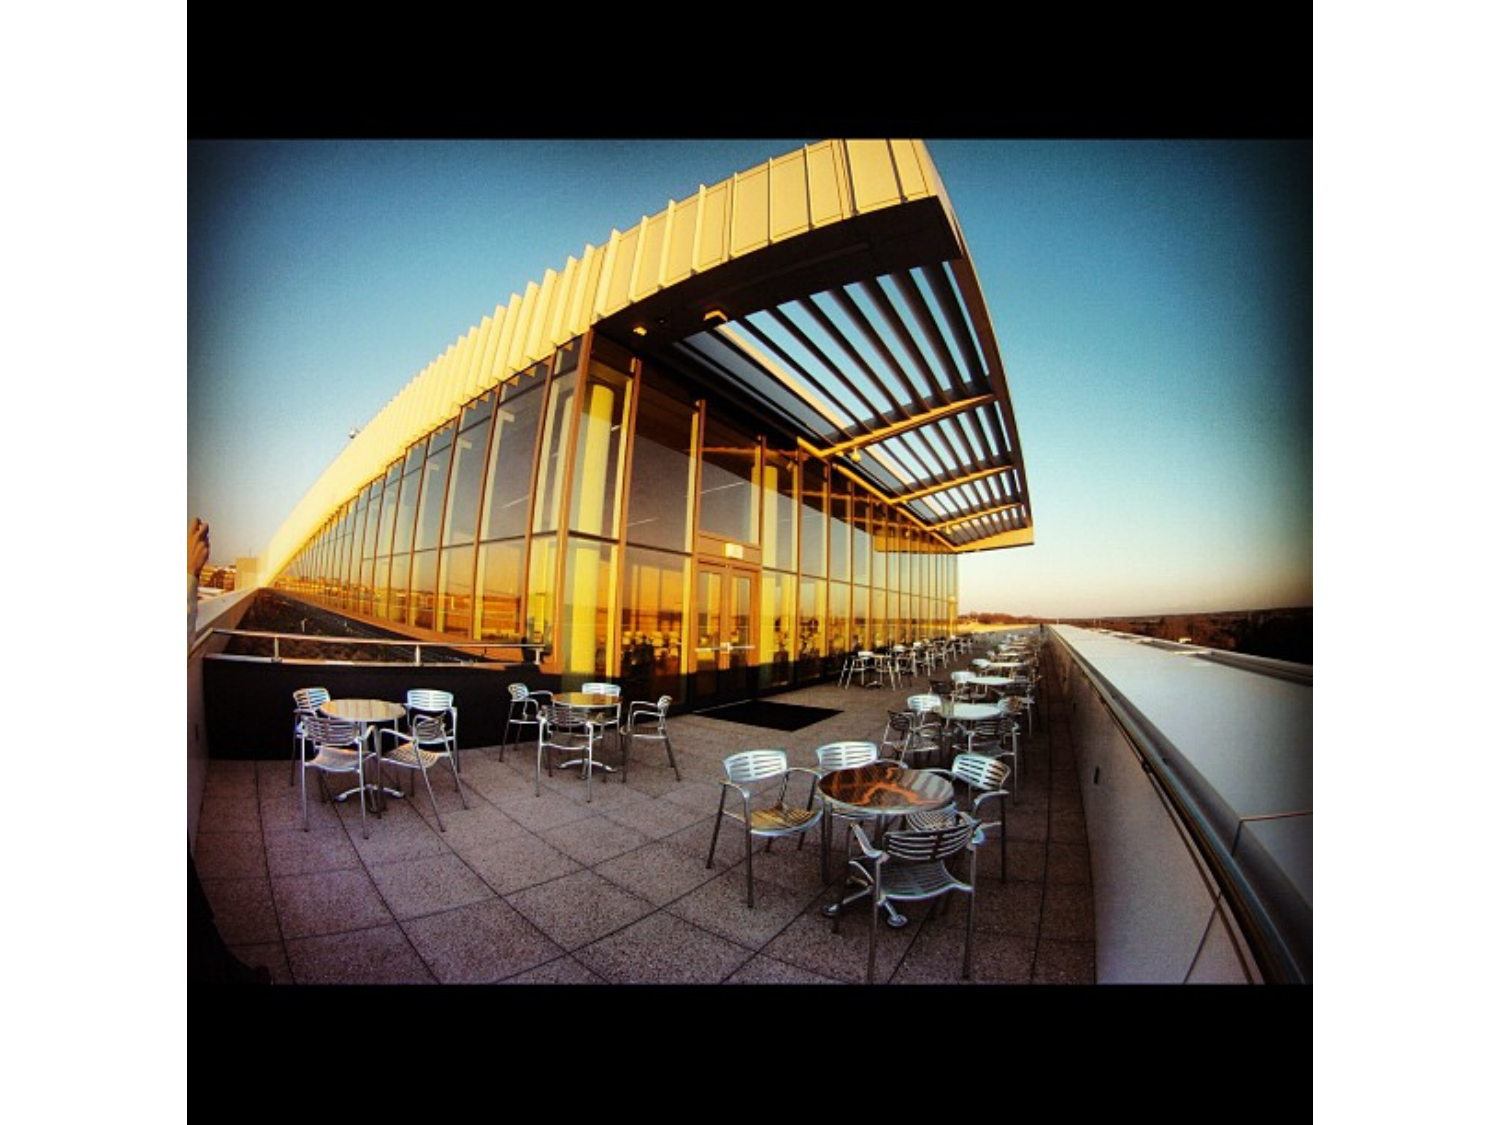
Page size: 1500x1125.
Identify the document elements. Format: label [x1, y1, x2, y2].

picture [187, 0, 1313, 1125]
